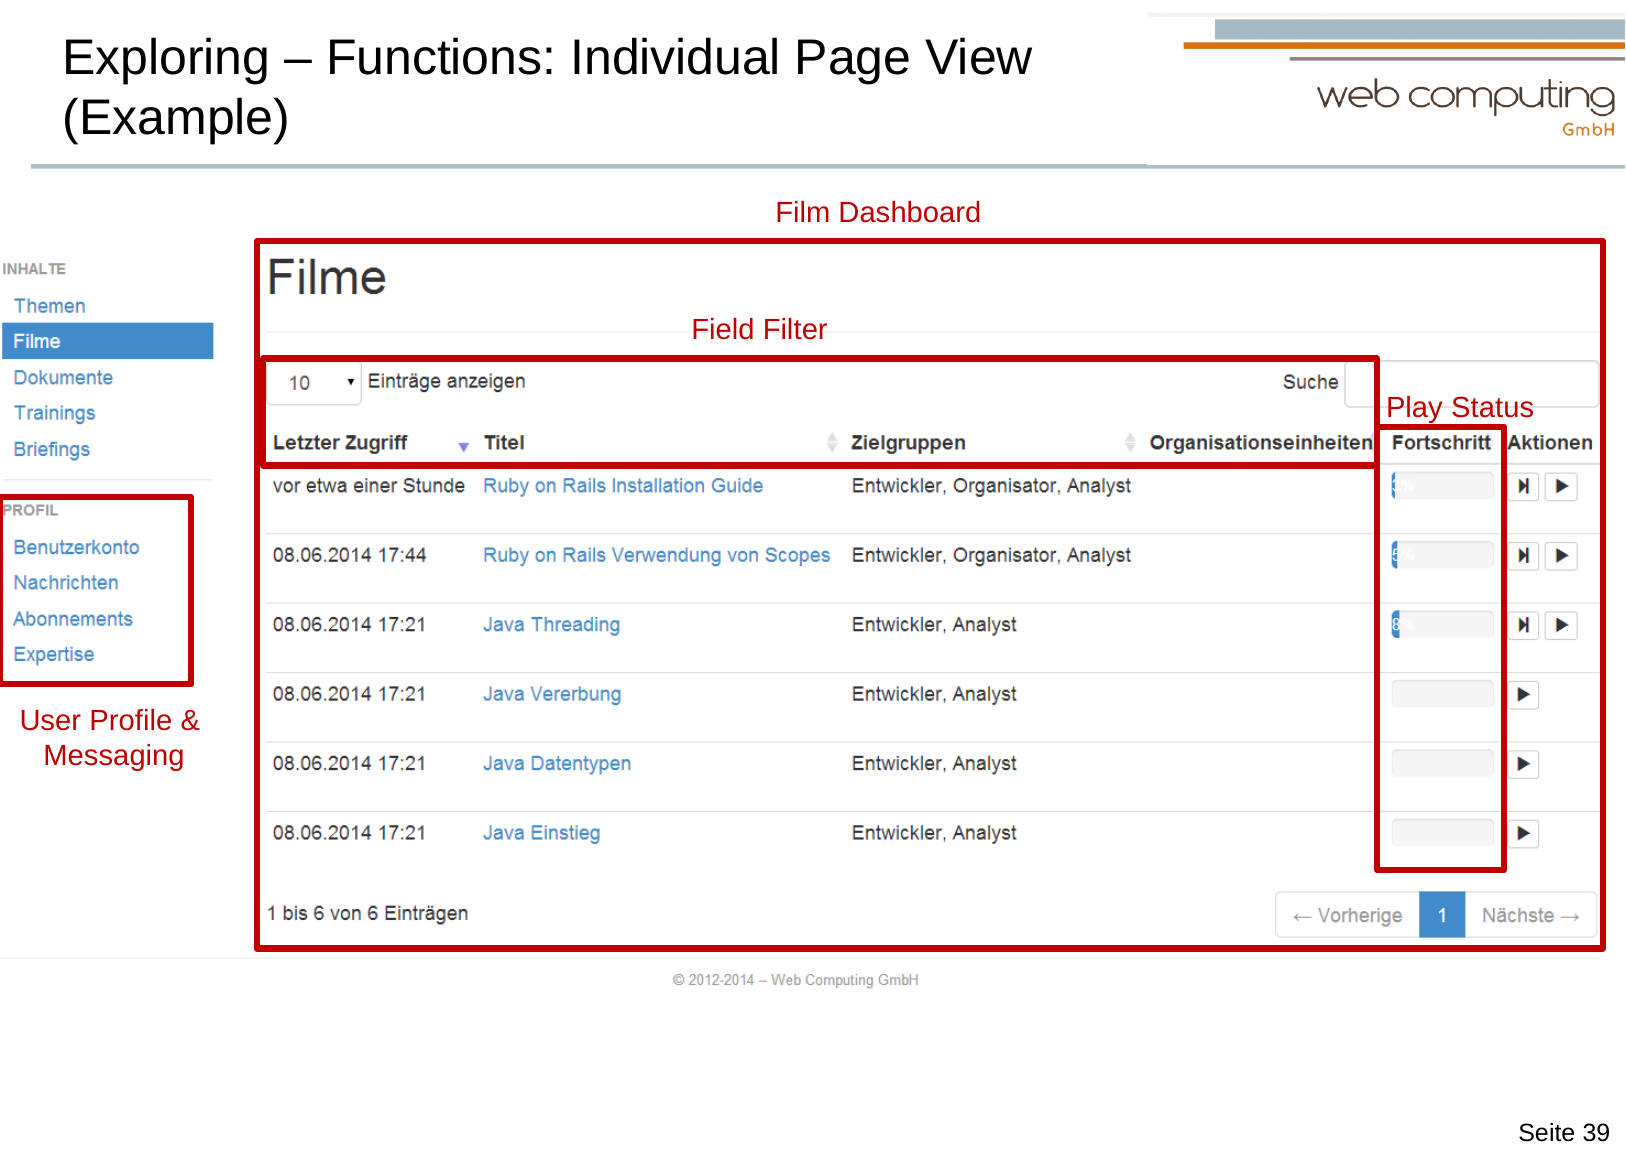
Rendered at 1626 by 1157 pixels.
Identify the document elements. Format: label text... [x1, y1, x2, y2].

text_box Film Dashboard [760, 185, 997, 236]
text_box [256, 241, 1603, 249]
picture [1147, 5, 1625, 165]
title Exploring – Functions: Individual Page View (Example) [47, 26, 1148, 143]
slide_number Seite 39 [1427, 1108, 1625, 1157]
picture [0, 250, 1604, 995]
